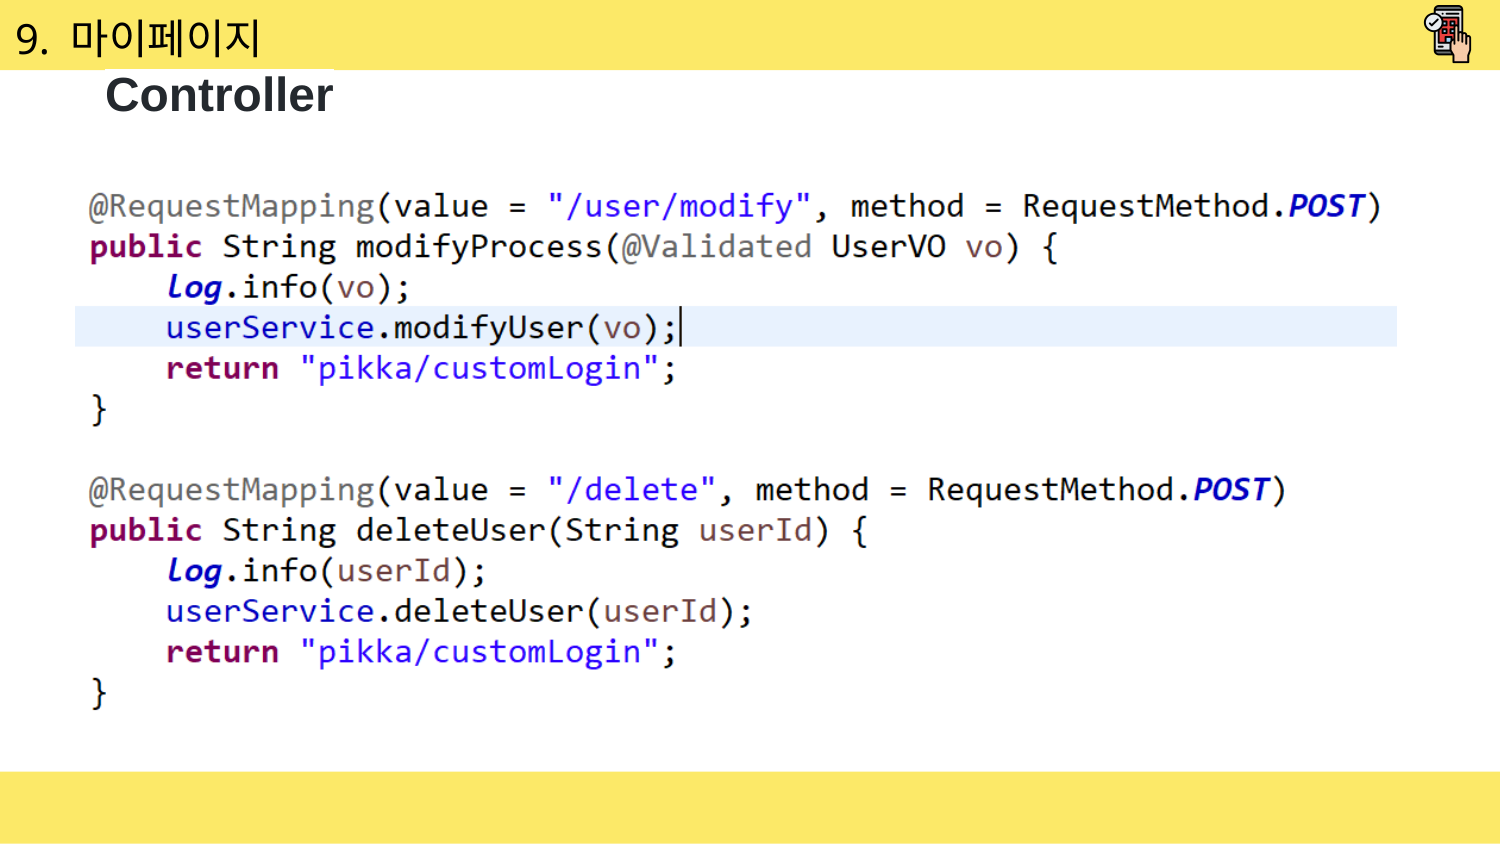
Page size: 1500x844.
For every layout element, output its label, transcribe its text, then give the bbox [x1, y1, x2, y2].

picture [74, 187, 1397, 722]
text_box [0, 771, 1500, 844]
picture [1415, 2, 1478, 66]
text_box [711, 0, 1500, 71]
text_box Controller [90, 34, 498, 166]
text_box 9. 마이페이지 [0, 0, 711, 81]
